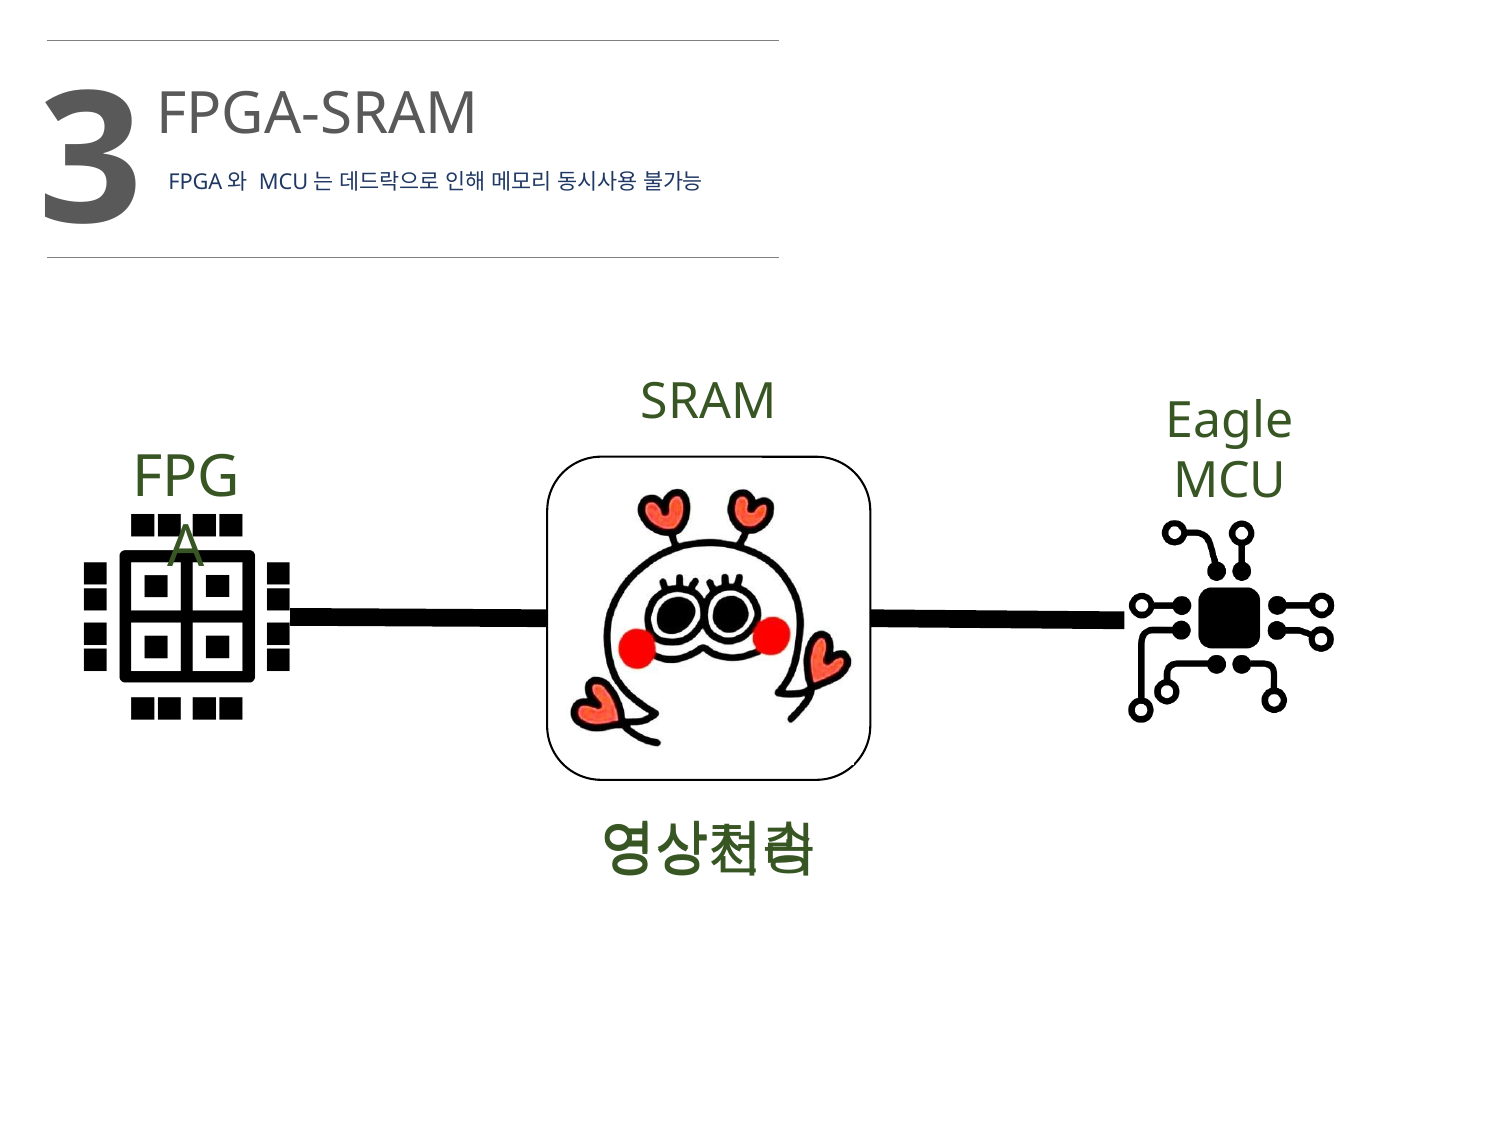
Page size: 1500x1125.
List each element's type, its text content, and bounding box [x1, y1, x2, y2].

picture [81, 512, 291, 722]
picture [1124, 516, 1336, 724]
text_box SRAM [598, 361, 819, 437]
text_box 3 [23, 31, 154, 267]
text_box FPGA [106, 430, 266, 512]
text_box FPGA와 MCU는 데드락으로 인해 메모리 동시사용 불가능 [154, 150, 871, 201]
text_box 영상처리 [528, 805, 889, 891]
text_box Eagle MCU [1119, 380, 1340, 516]
picture [565, 476, 854, 765]
text_box FPGA-SRAM [154, 68, 815, 150]
text_box [546, 455, 872, 781]
